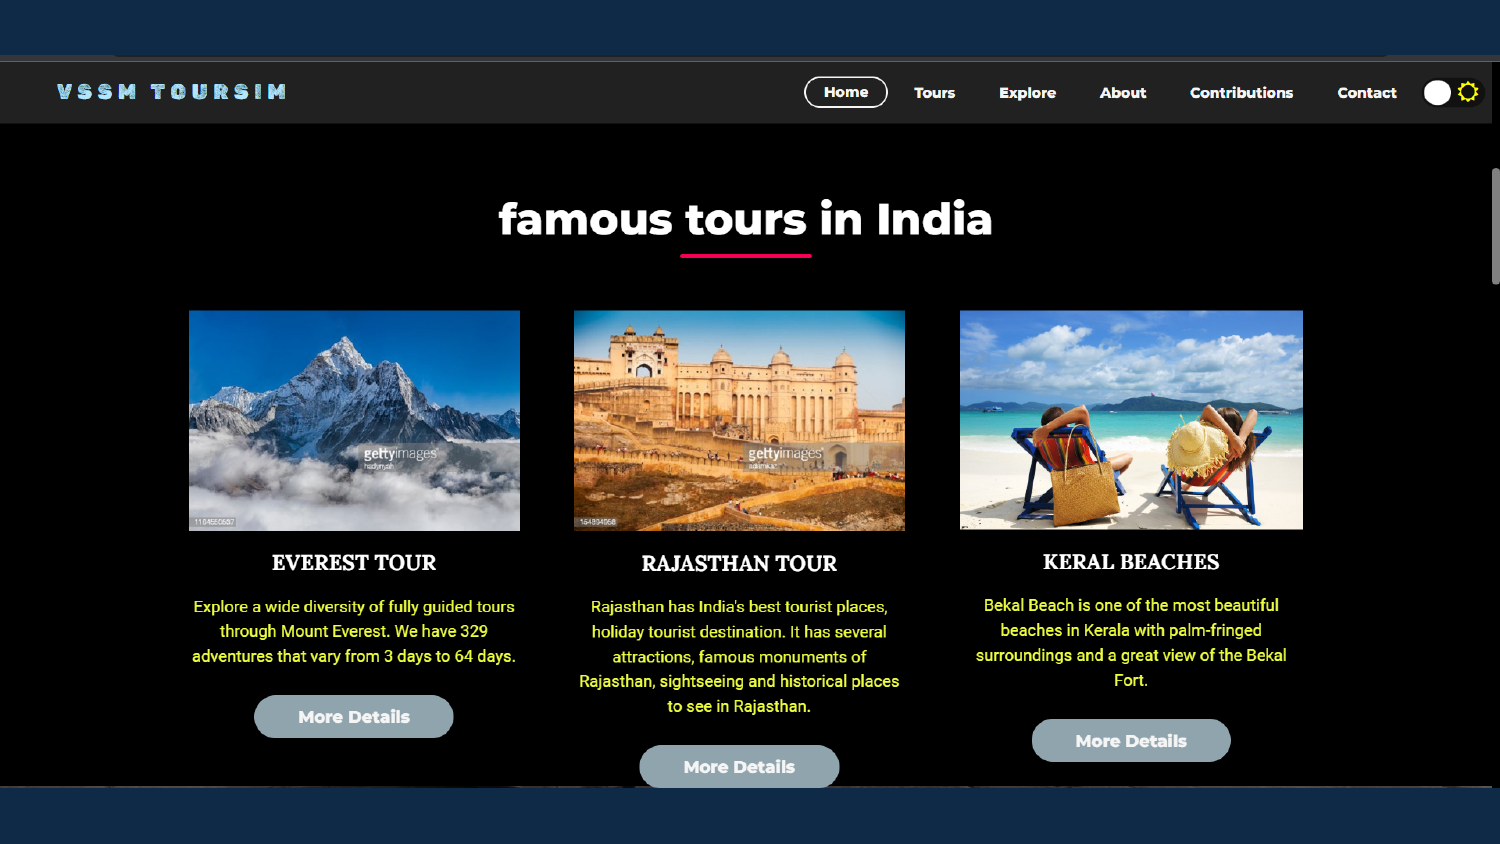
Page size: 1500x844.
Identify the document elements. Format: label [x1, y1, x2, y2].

picture [0, 55, 1500, 788]
